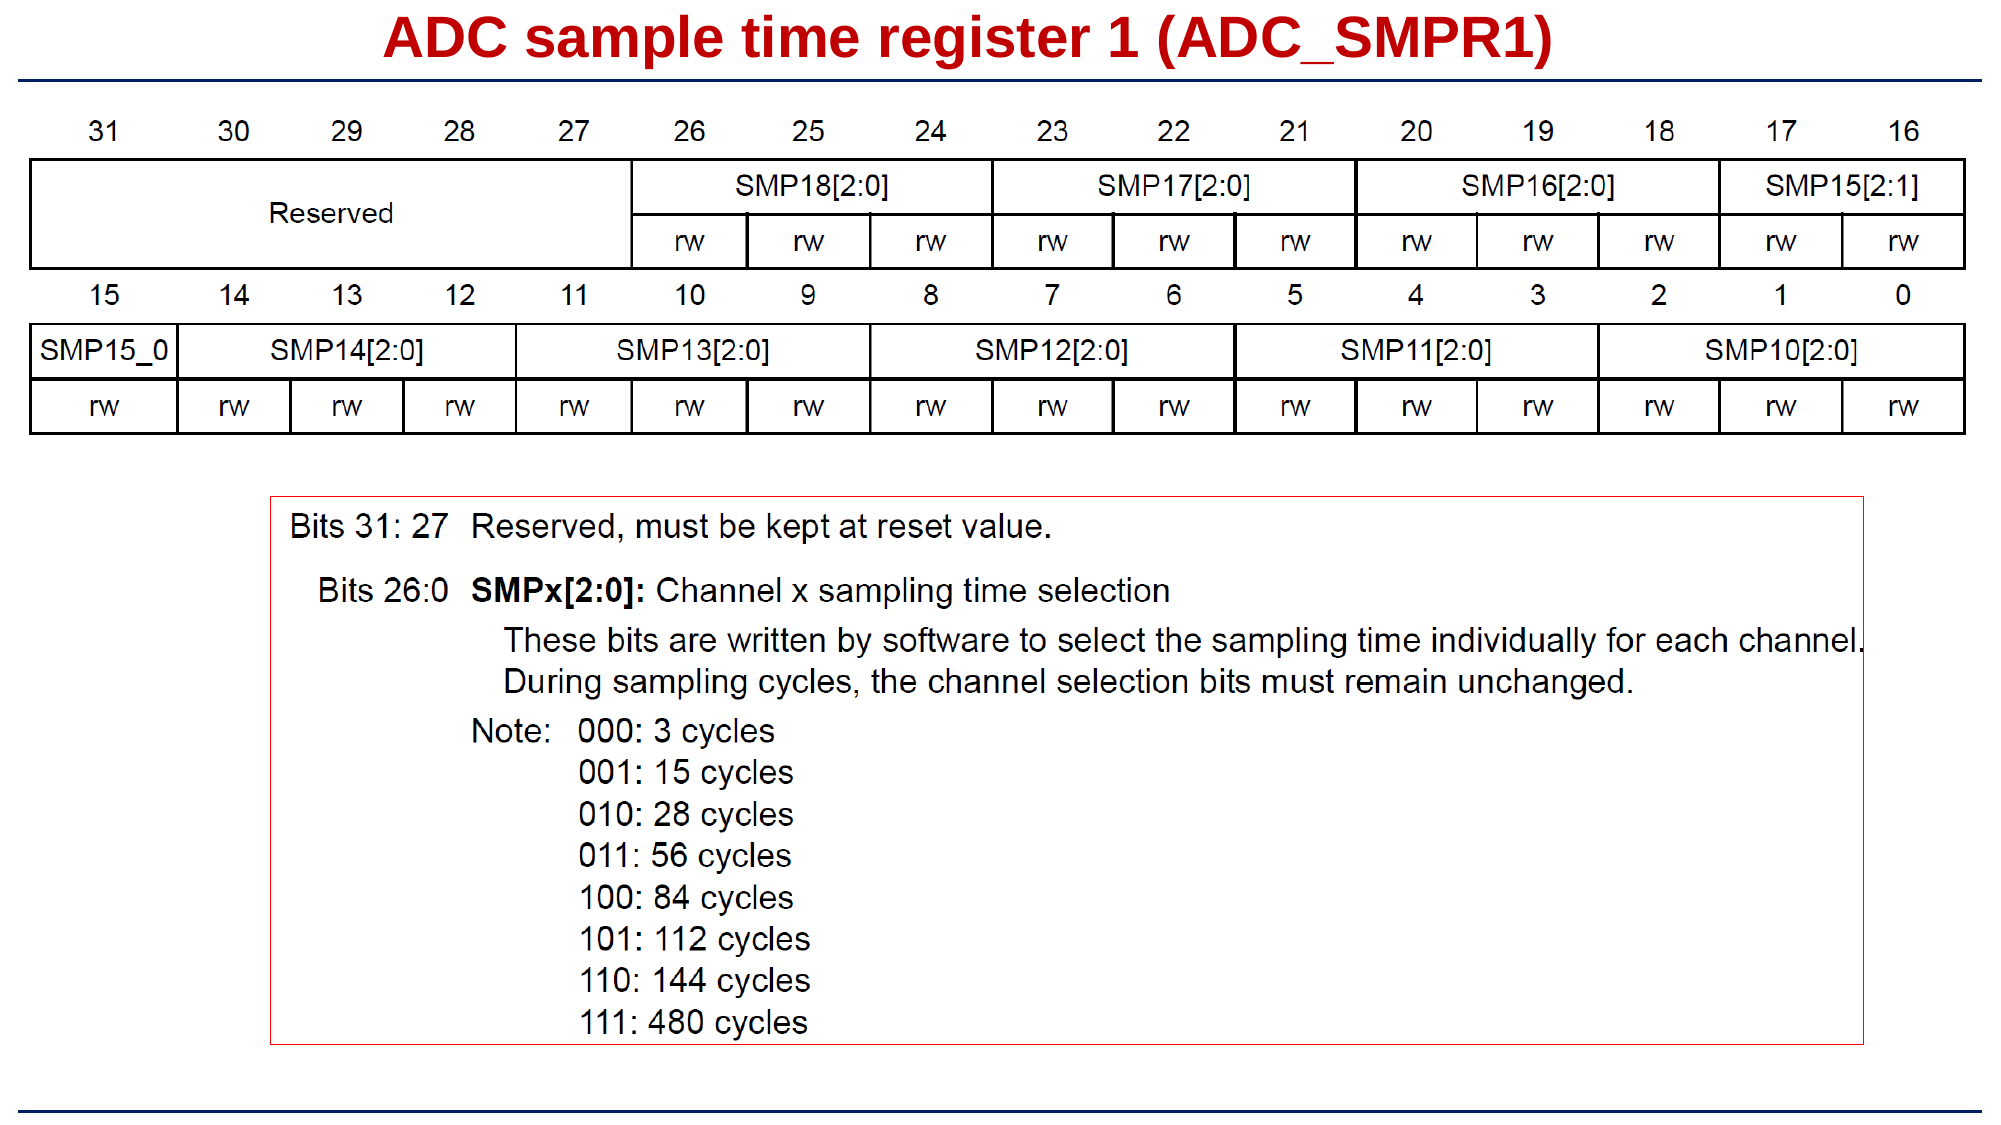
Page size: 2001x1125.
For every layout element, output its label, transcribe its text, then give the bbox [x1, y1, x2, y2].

title ADC sample time register 1 (ADC_SMPR1) [55, 0, 1882, 79]
picture [269, 496, 1864, 1046]
picture [13, 93, 1982, 441]
